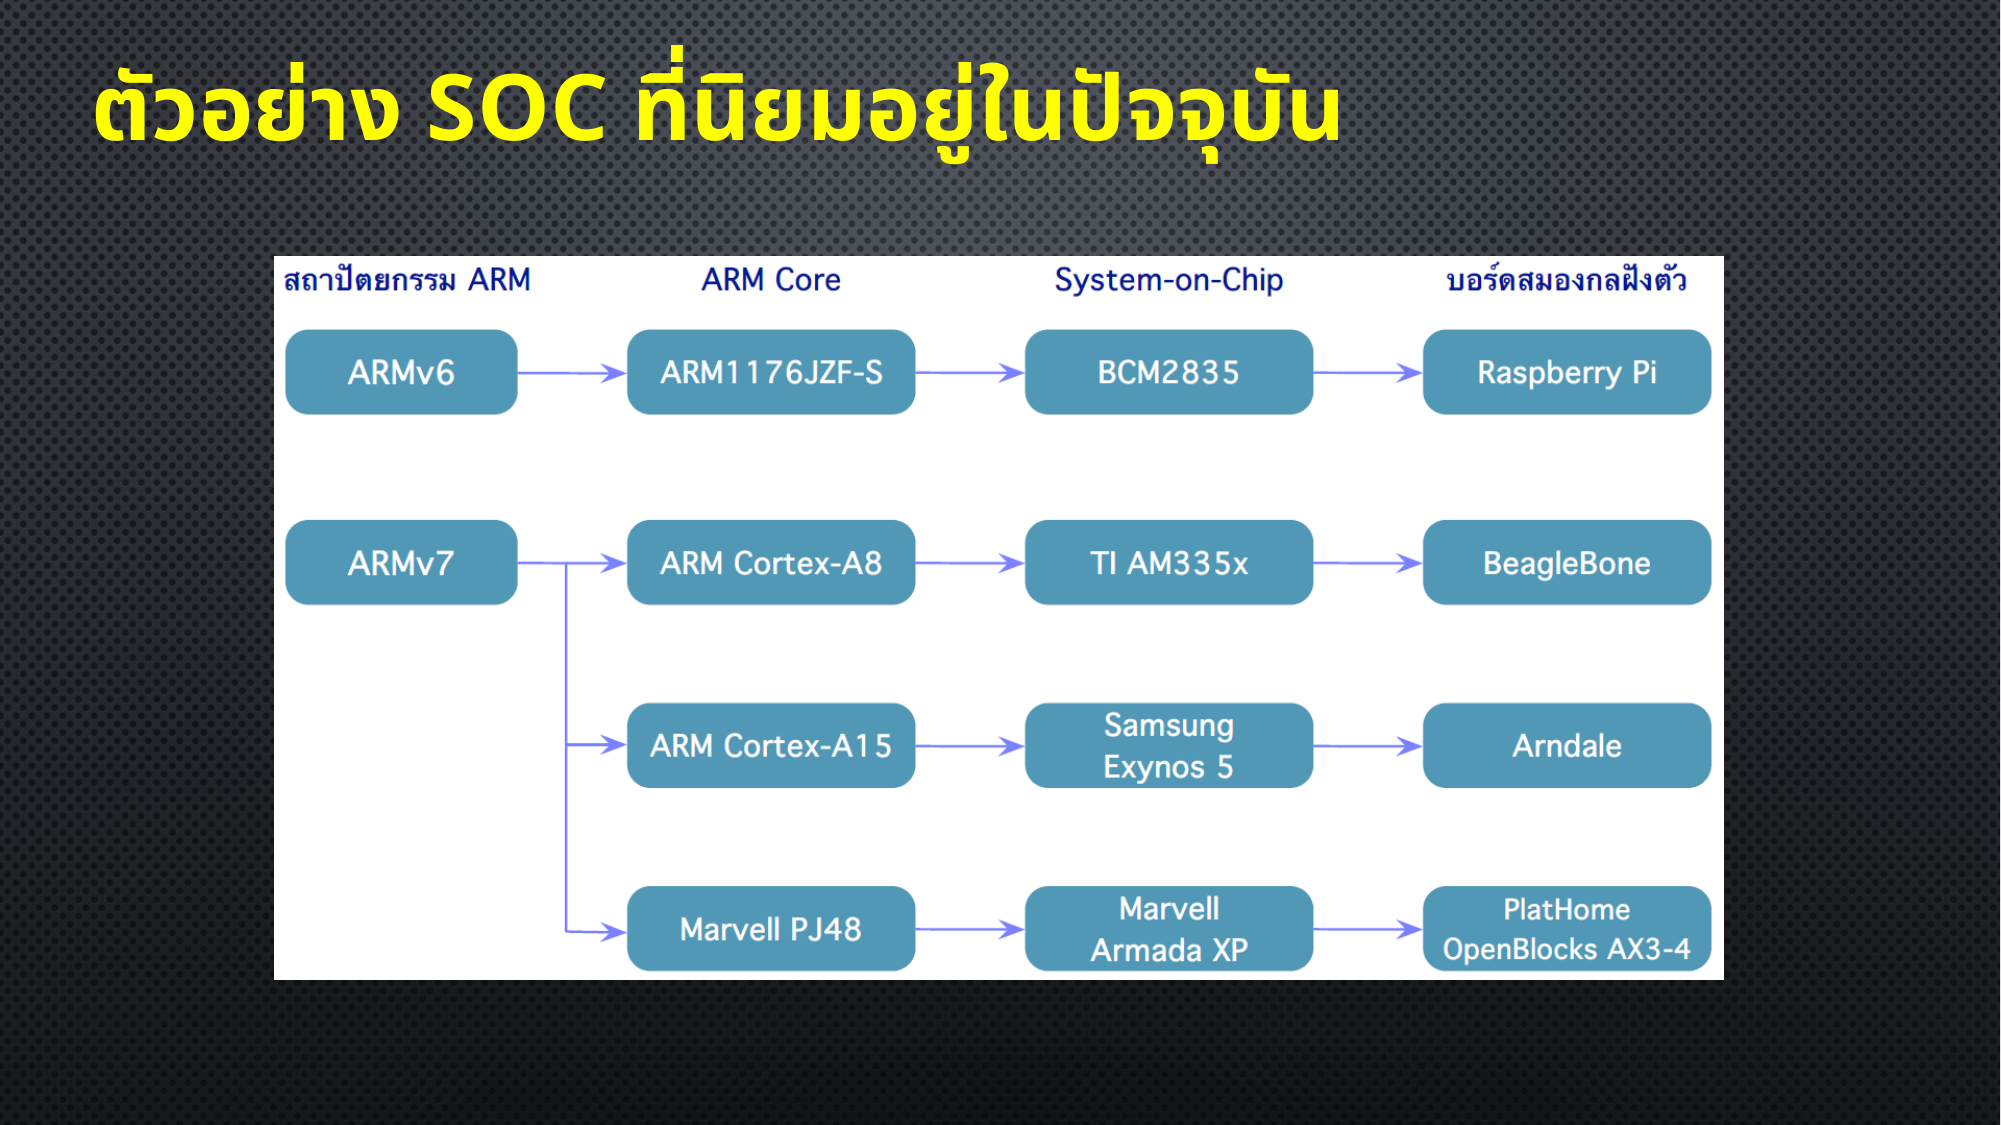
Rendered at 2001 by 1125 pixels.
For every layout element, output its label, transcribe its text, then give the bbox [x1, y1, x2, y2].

title ตัวอย่าง SoC ที่นิยมอยู่ในปัจจุบัน [76, 31, 1921, 177]
picture [274, 256, 1724, 980]
